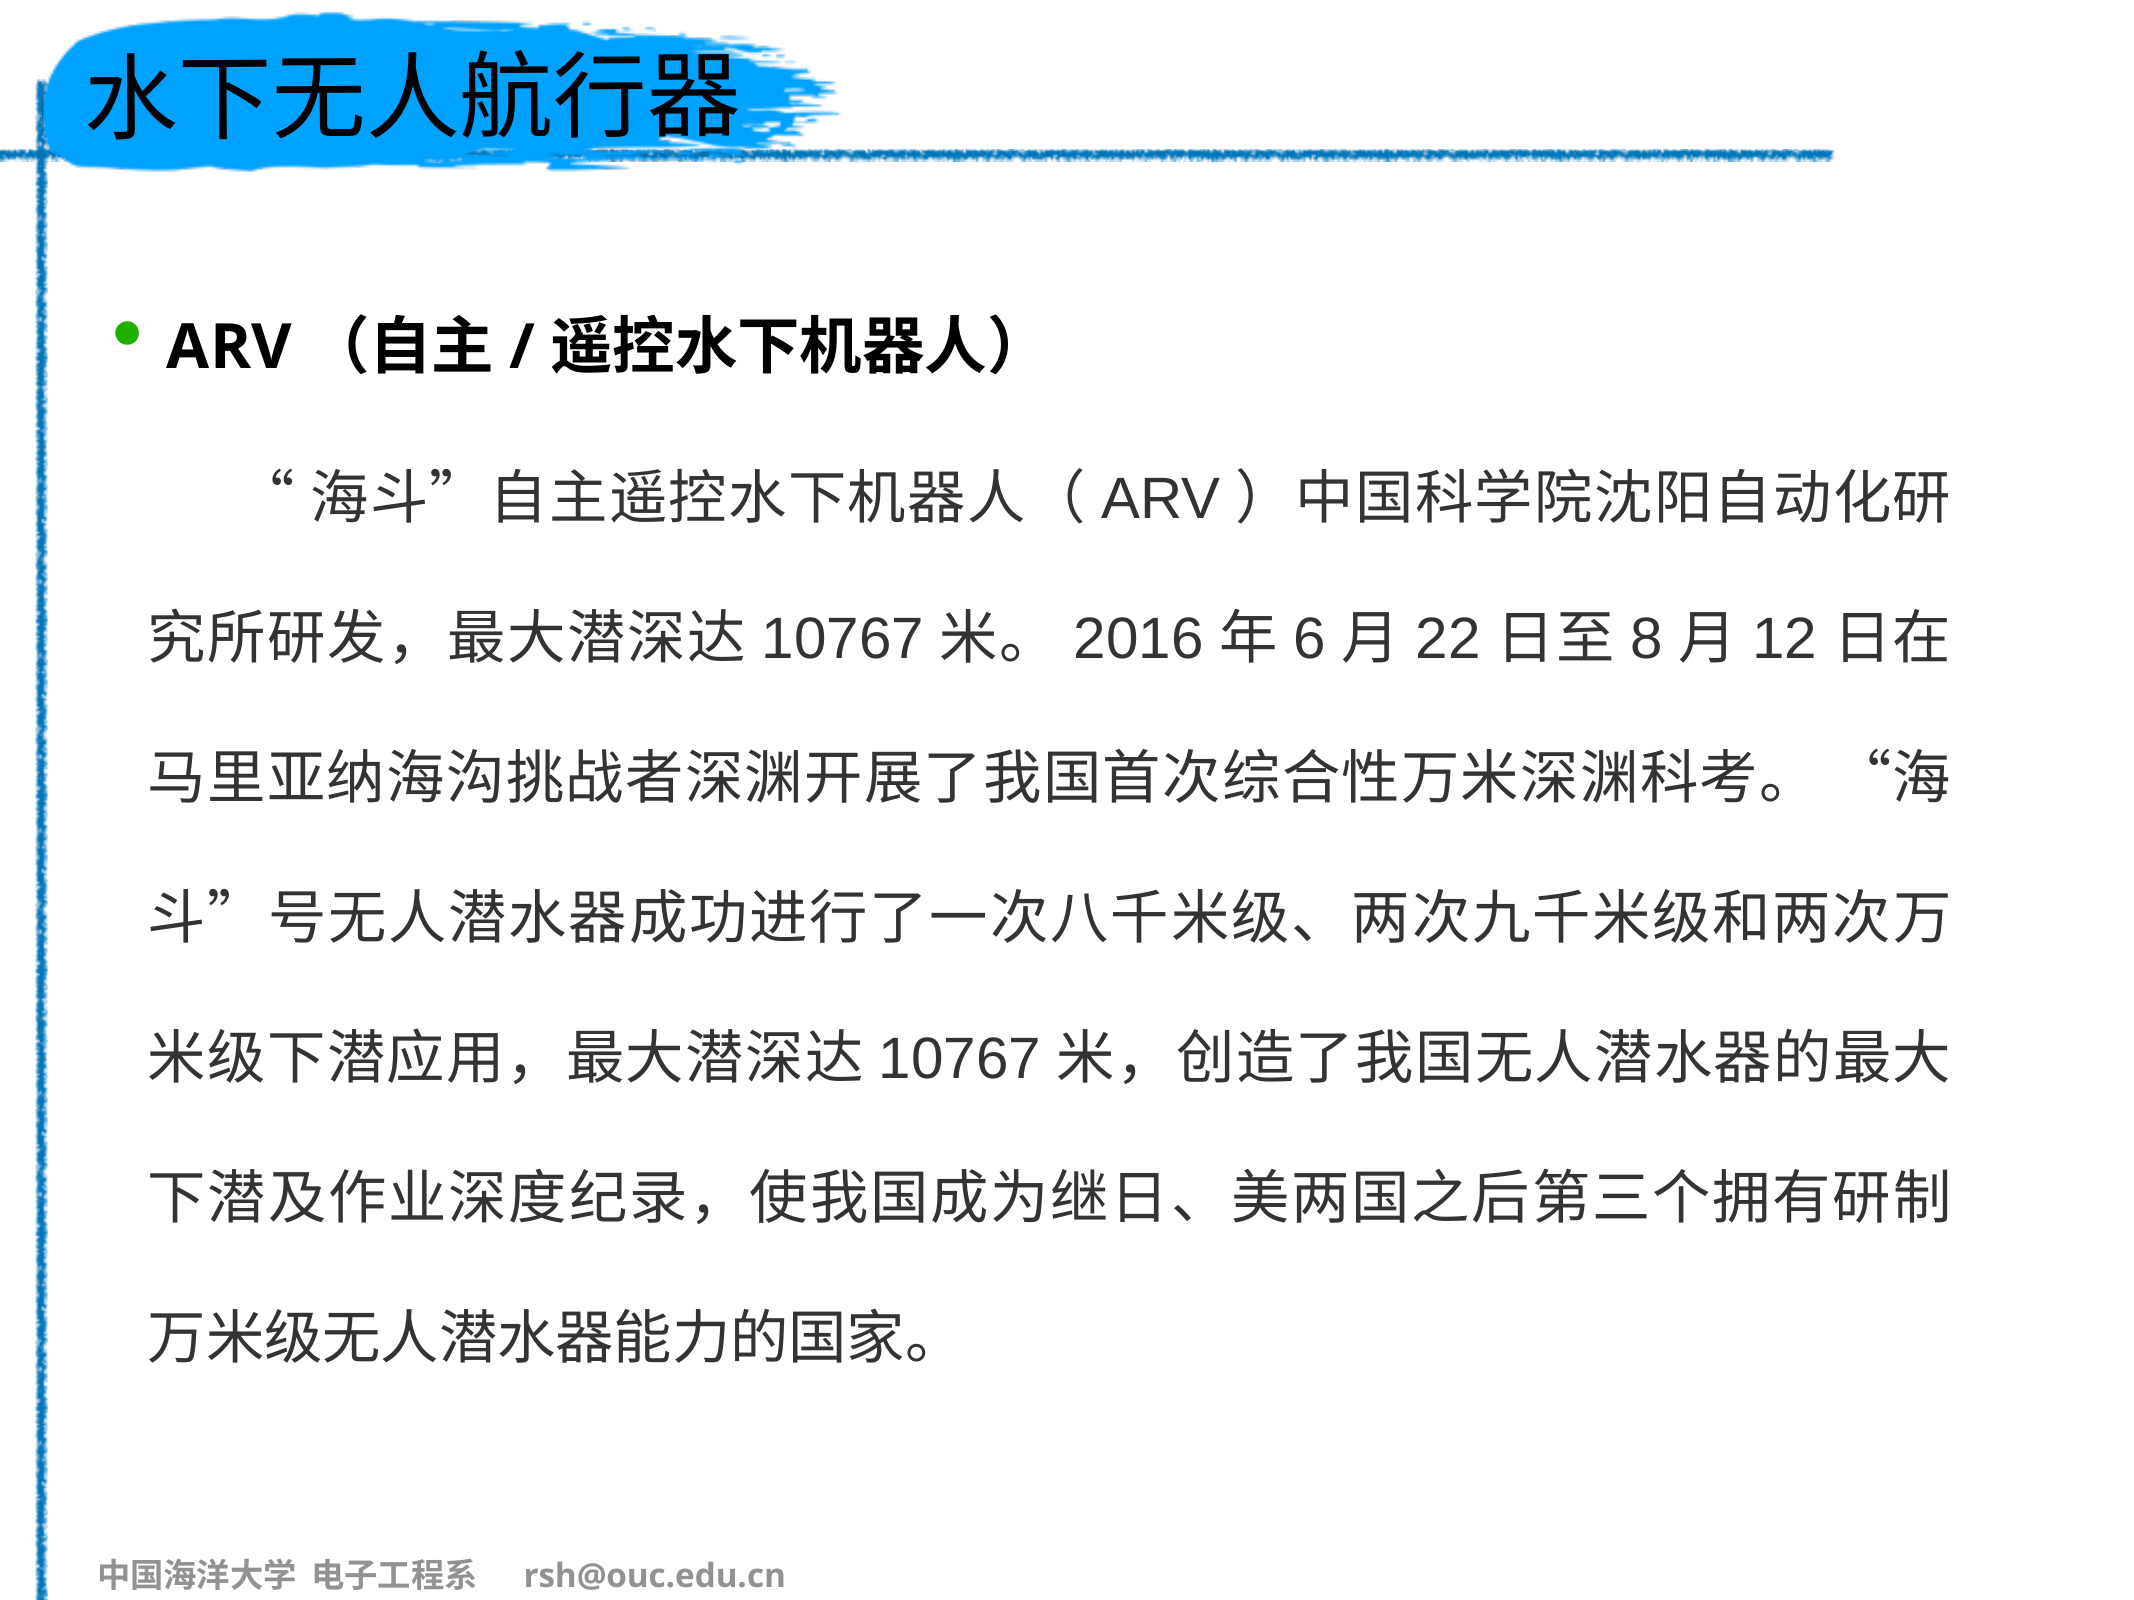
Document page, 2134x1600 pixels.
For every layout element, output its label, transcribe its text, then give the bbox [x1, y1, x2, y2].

text_box ARV（自主/遥控水下机器人） [103, 275, 1059, 390]
title 水下无人航行器 [46, 0, 780, 187]
picture [778, 9, 1841, 176]
picture [0, 9, 48, 1600]
text_box “海斗”自主遥控水下机器人（ARV）中国科学院沈阳自动化研究所研发，最大潜深达10767米。2016年6月22日至8月12日在马里亚纳海沟挑战者深渊开展了我国首次综合性万米深渊科考。 “海斗”号无人潜水器成功进行了一次八千米级、两次九千米级和两次万米级下潜应用，最大潜深达10767米，创造了我国无人潜水器的最大下潜及作业深度纪录，使我国成为继日、美两国之后第三个拥有研制万米级无人潜水器能力的国家。 [133, 382, 1967, 1518]
